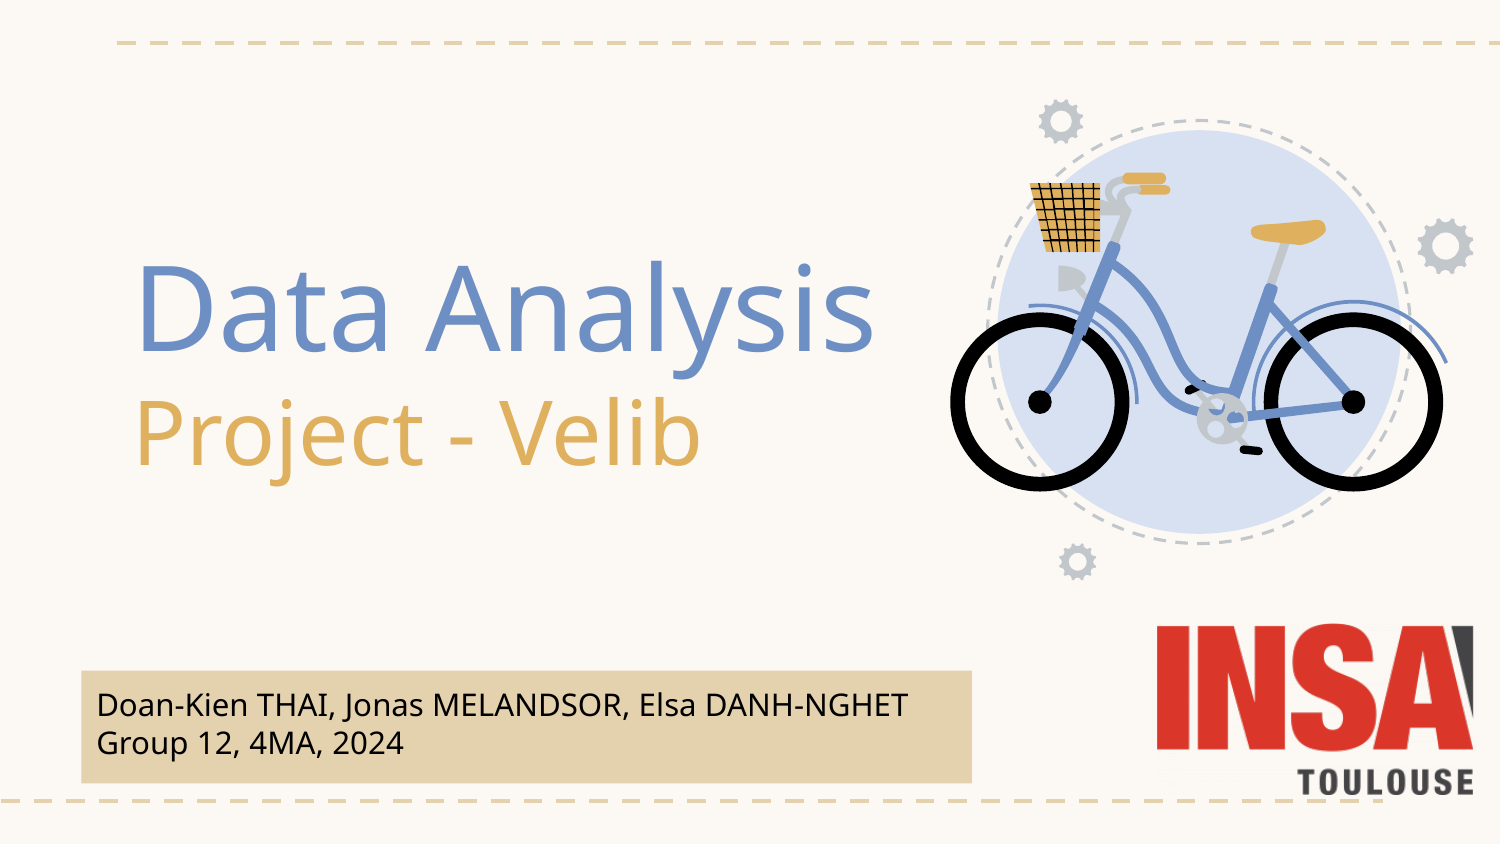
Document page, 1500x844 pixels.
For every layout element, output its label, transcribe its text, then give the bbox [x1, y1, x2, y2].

text_box [1059, 543, 1097, 581]
text_box [1038, 99, 1084, 144]
title Data Analysis Project - Velib [116, 99, 937, 499]
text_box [949, 172, 1449, 492]
picture [1157, 623, 1474, 795]
text_box [1085, 499, 1313, 534]
text_box [1453, 218, 1474, 274]
text_box [1063, 120, 1336, 170]
text_box [1078, 130, 1320, 170]
subtitle Doan-Kien THAI, Jonas MELANDSOR, Elsa DANH-NGHET Group 12, 4MA, 2024 [81, 670, 972, 784]
text_box [1069, 499, 1329, 544]
